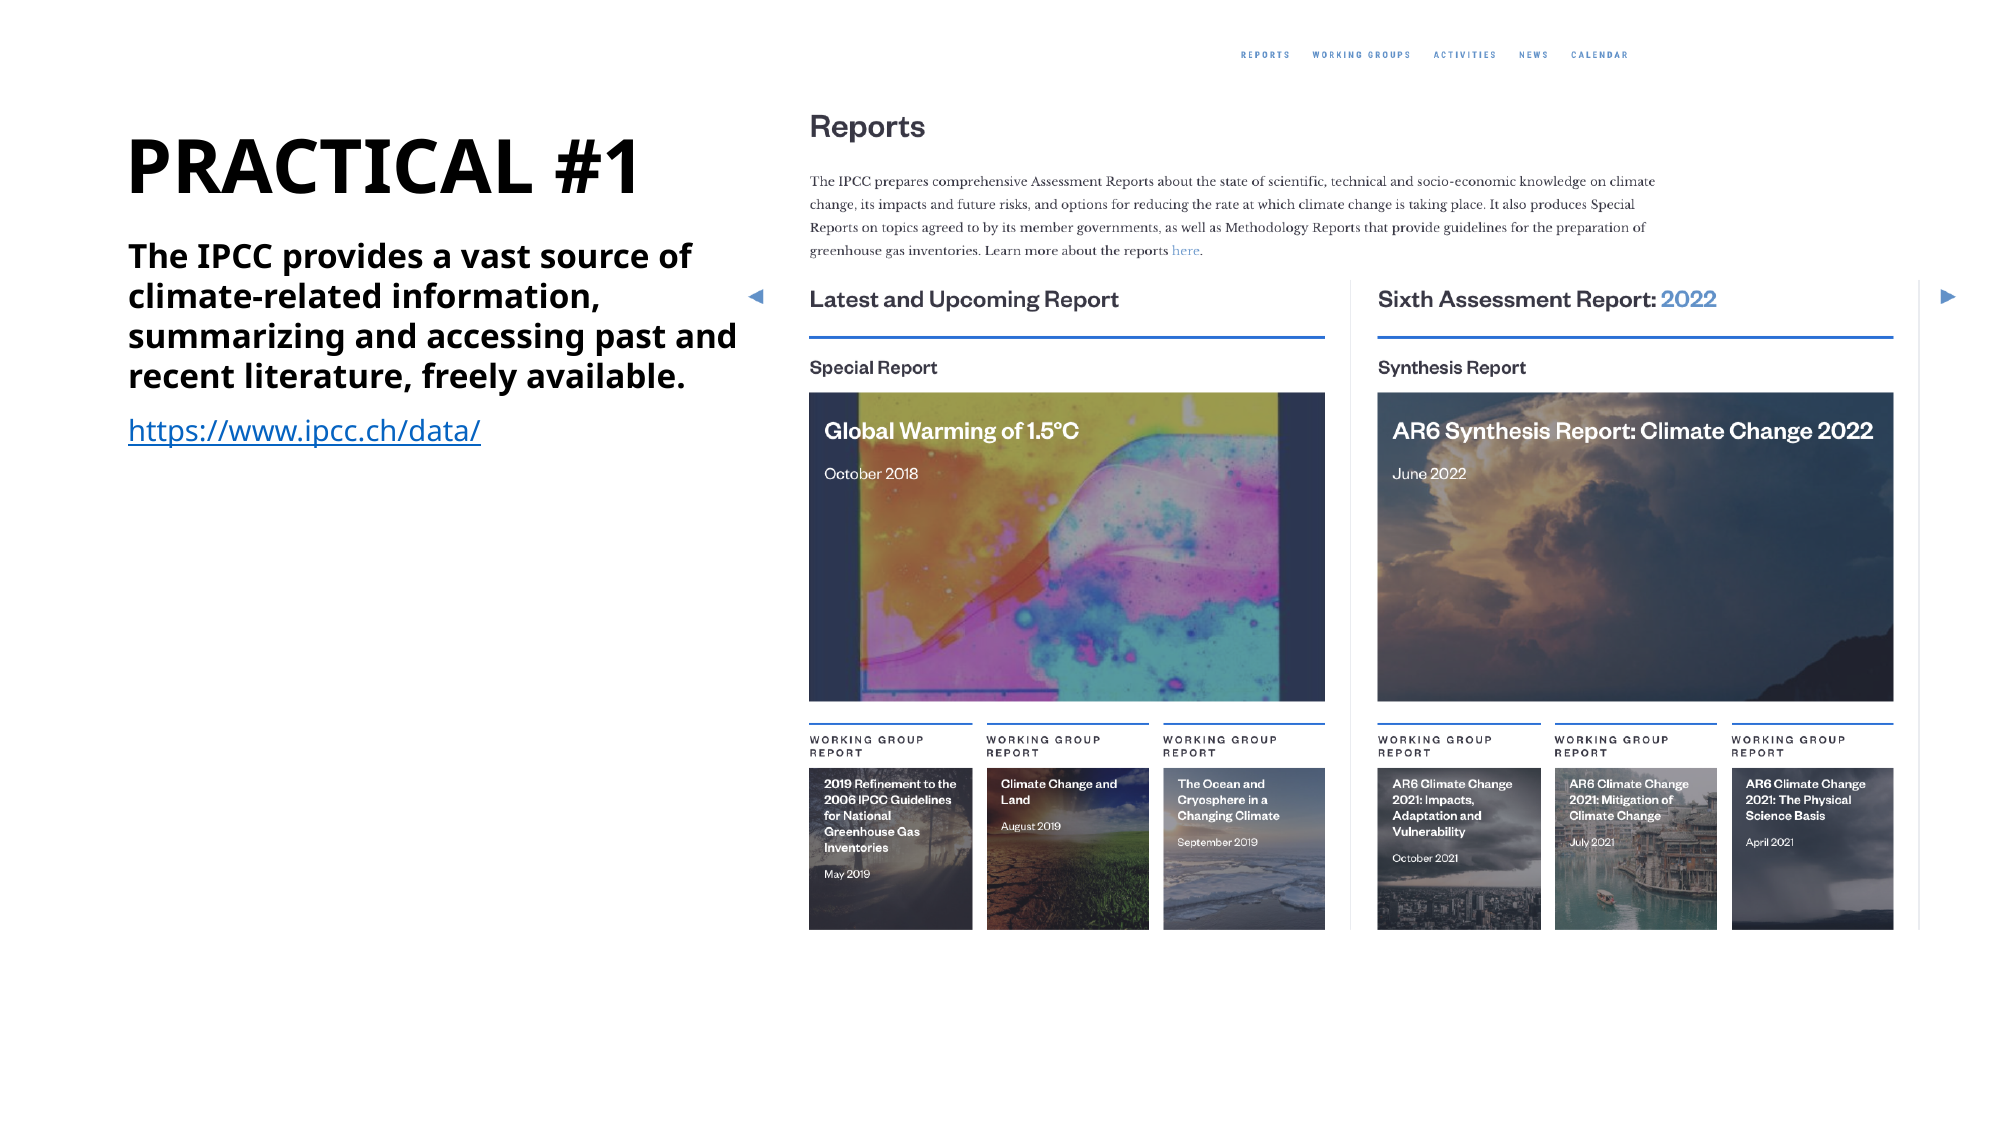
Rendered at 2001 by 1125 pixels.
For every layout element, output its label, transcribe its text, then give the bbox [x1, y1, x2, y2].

text_box https://www.ipcc.ch/data/ [113, 404, 627, 460]
picture [738, 23, 1962, 954]
text_box PRACTICAL #1 [110, 110, 738, 216]
text_box The IPCC provides a vast source of climate-related information, summarizing and accessing past and recent literature, freely available. [113, 228, 738, 403]
